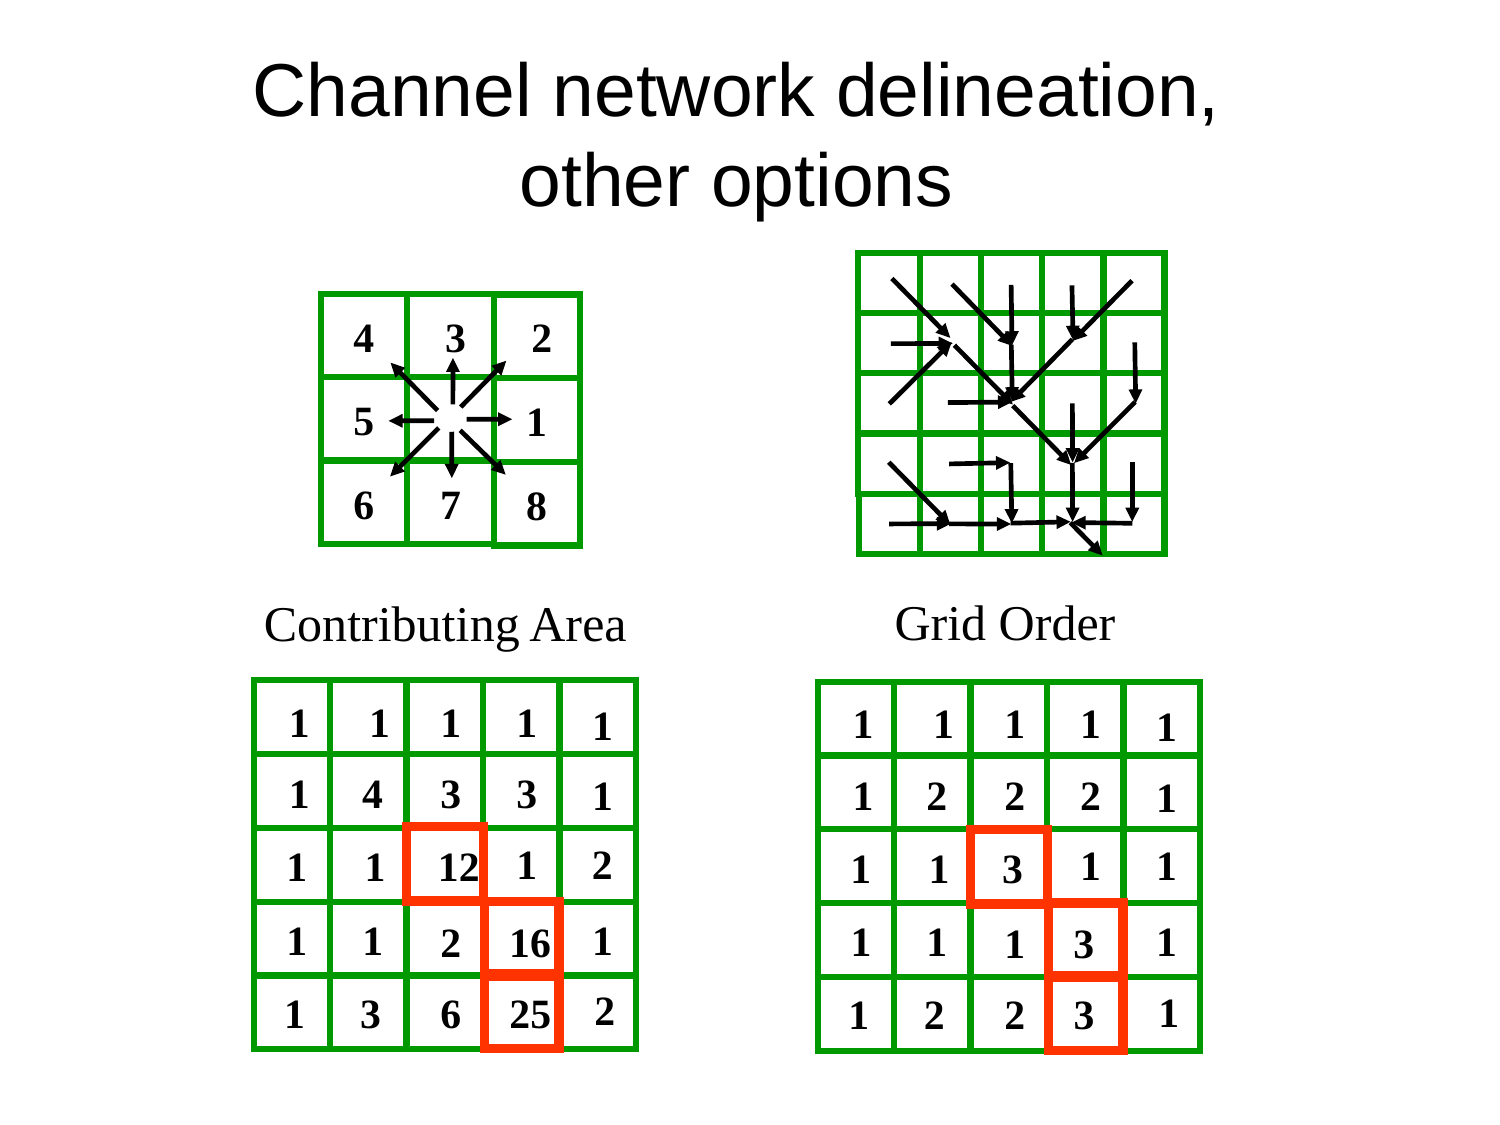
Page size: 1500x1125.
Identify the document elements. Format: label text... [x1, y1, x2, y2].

text_box Contributing Area [249, 584, 721, 659]
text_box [253, 679, 637, 1050]
title Channel network delineation, other options [214, 32, 1259, 232]
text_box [858, 252, 1166, 556]
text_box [817, 583, 1201, 1051]
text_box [320, 293, 581, 545]
